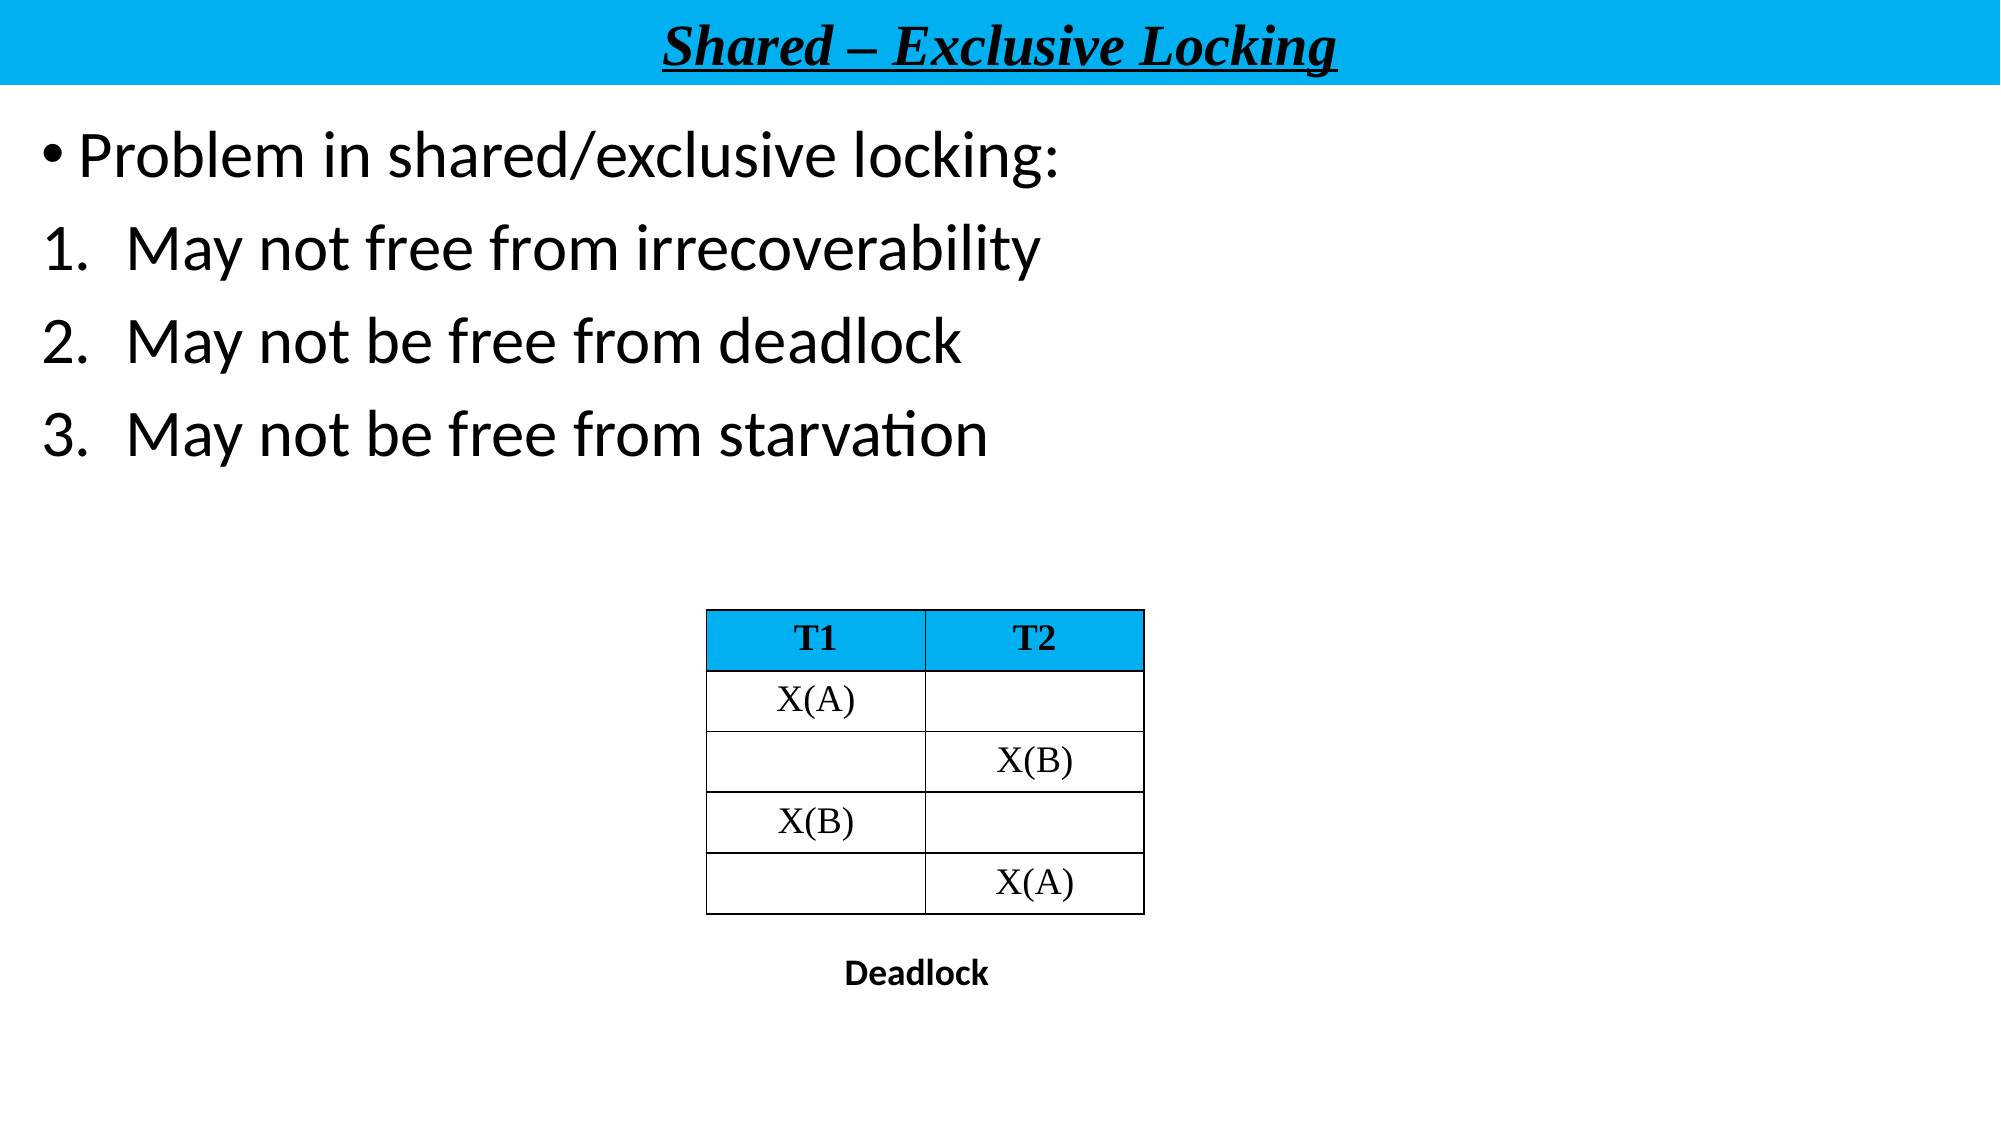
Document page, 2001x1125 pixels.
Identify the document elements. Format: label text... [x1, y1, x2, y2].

table_cell X(A) [707, 672, 925, 731]
table_cell [707, 732, 925, 791]
table_cell [926, 672, 1143, 731]
table_header T1 [707, 611, 925, 670]
table_cell [926, 793, 1143, 852]
list Problem in shared/exclusive locking: May not free from irrecoverability May not be free from deadlock May not be free from starvation [25, 112, 1751, 827]
table_cell X(A) [926, 854, 1143, 913]
table_cell X(B) [926, 732, 1143, 791]
text_box Shared – Exclusive Locking [0, 0, 2000, 85]
table_cell [707, 854, 925, 913]
text_box Deadlock [830, 941, 1120, 1001]
table_header T2 [926, 611, 1143, 670]
table_cell X(B) [707, 793, 925, 852]
